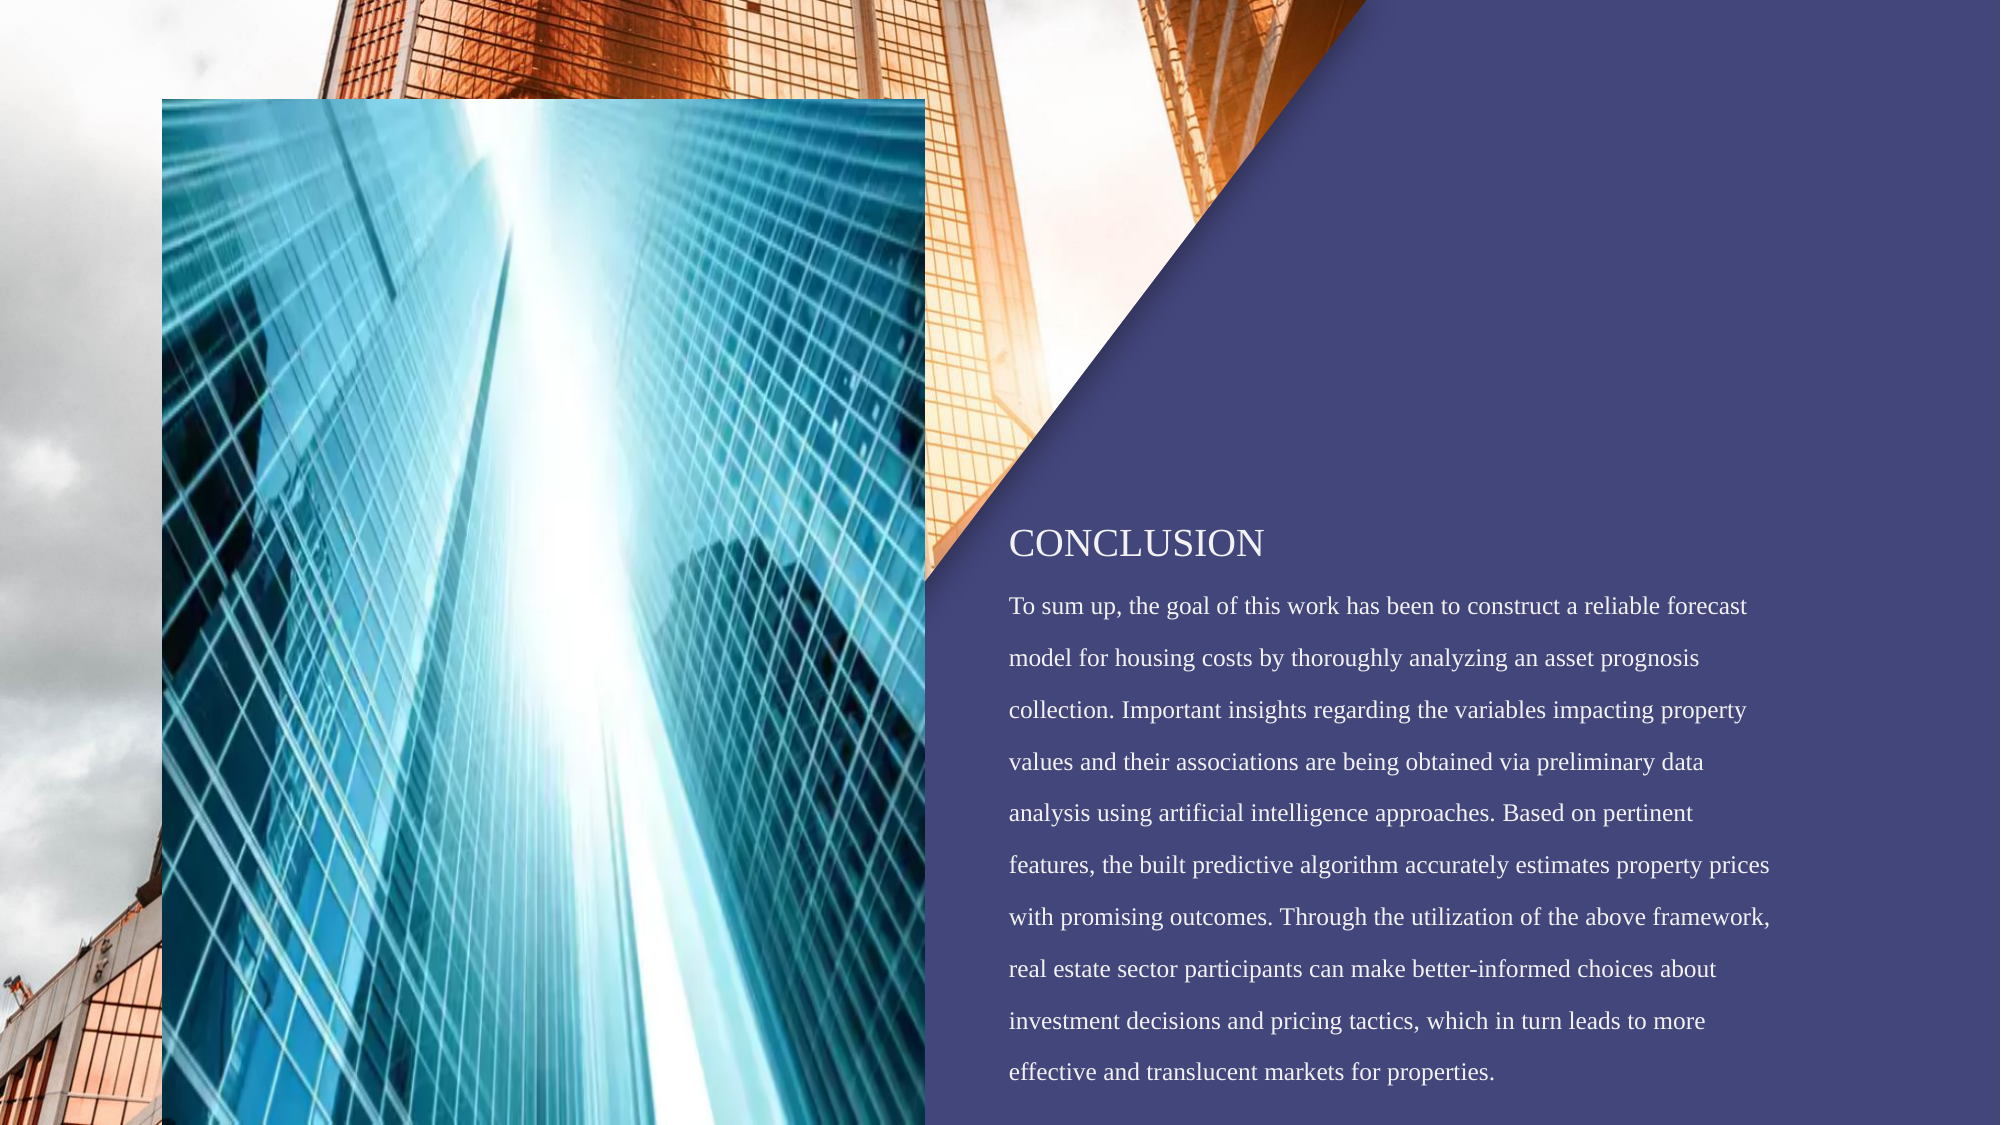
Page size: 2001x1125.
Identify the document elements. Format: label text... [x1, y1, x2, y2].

subtitle CONCLUSION To sum up, the goal of this work has been to construct a reliable forecast model for housing costs by thoroughly analyzing an asset prognosis collection. Important insights regarding the variables impacting property values and their associations are being obtained via preliminary data analysis using artificial intelligence approaches. Based on pertinent features, the built predictive algorithm accurately estimates property prices with promising outcomes. Through the utilization of the above framework, real estate sector participants can make better-informed choices about investment decisions and pricing tactics, which in turn leads to more effective and translucent markets for properties. [1372, 503, 1794, 1125]
picture [0, 0, 1367, 1125]
